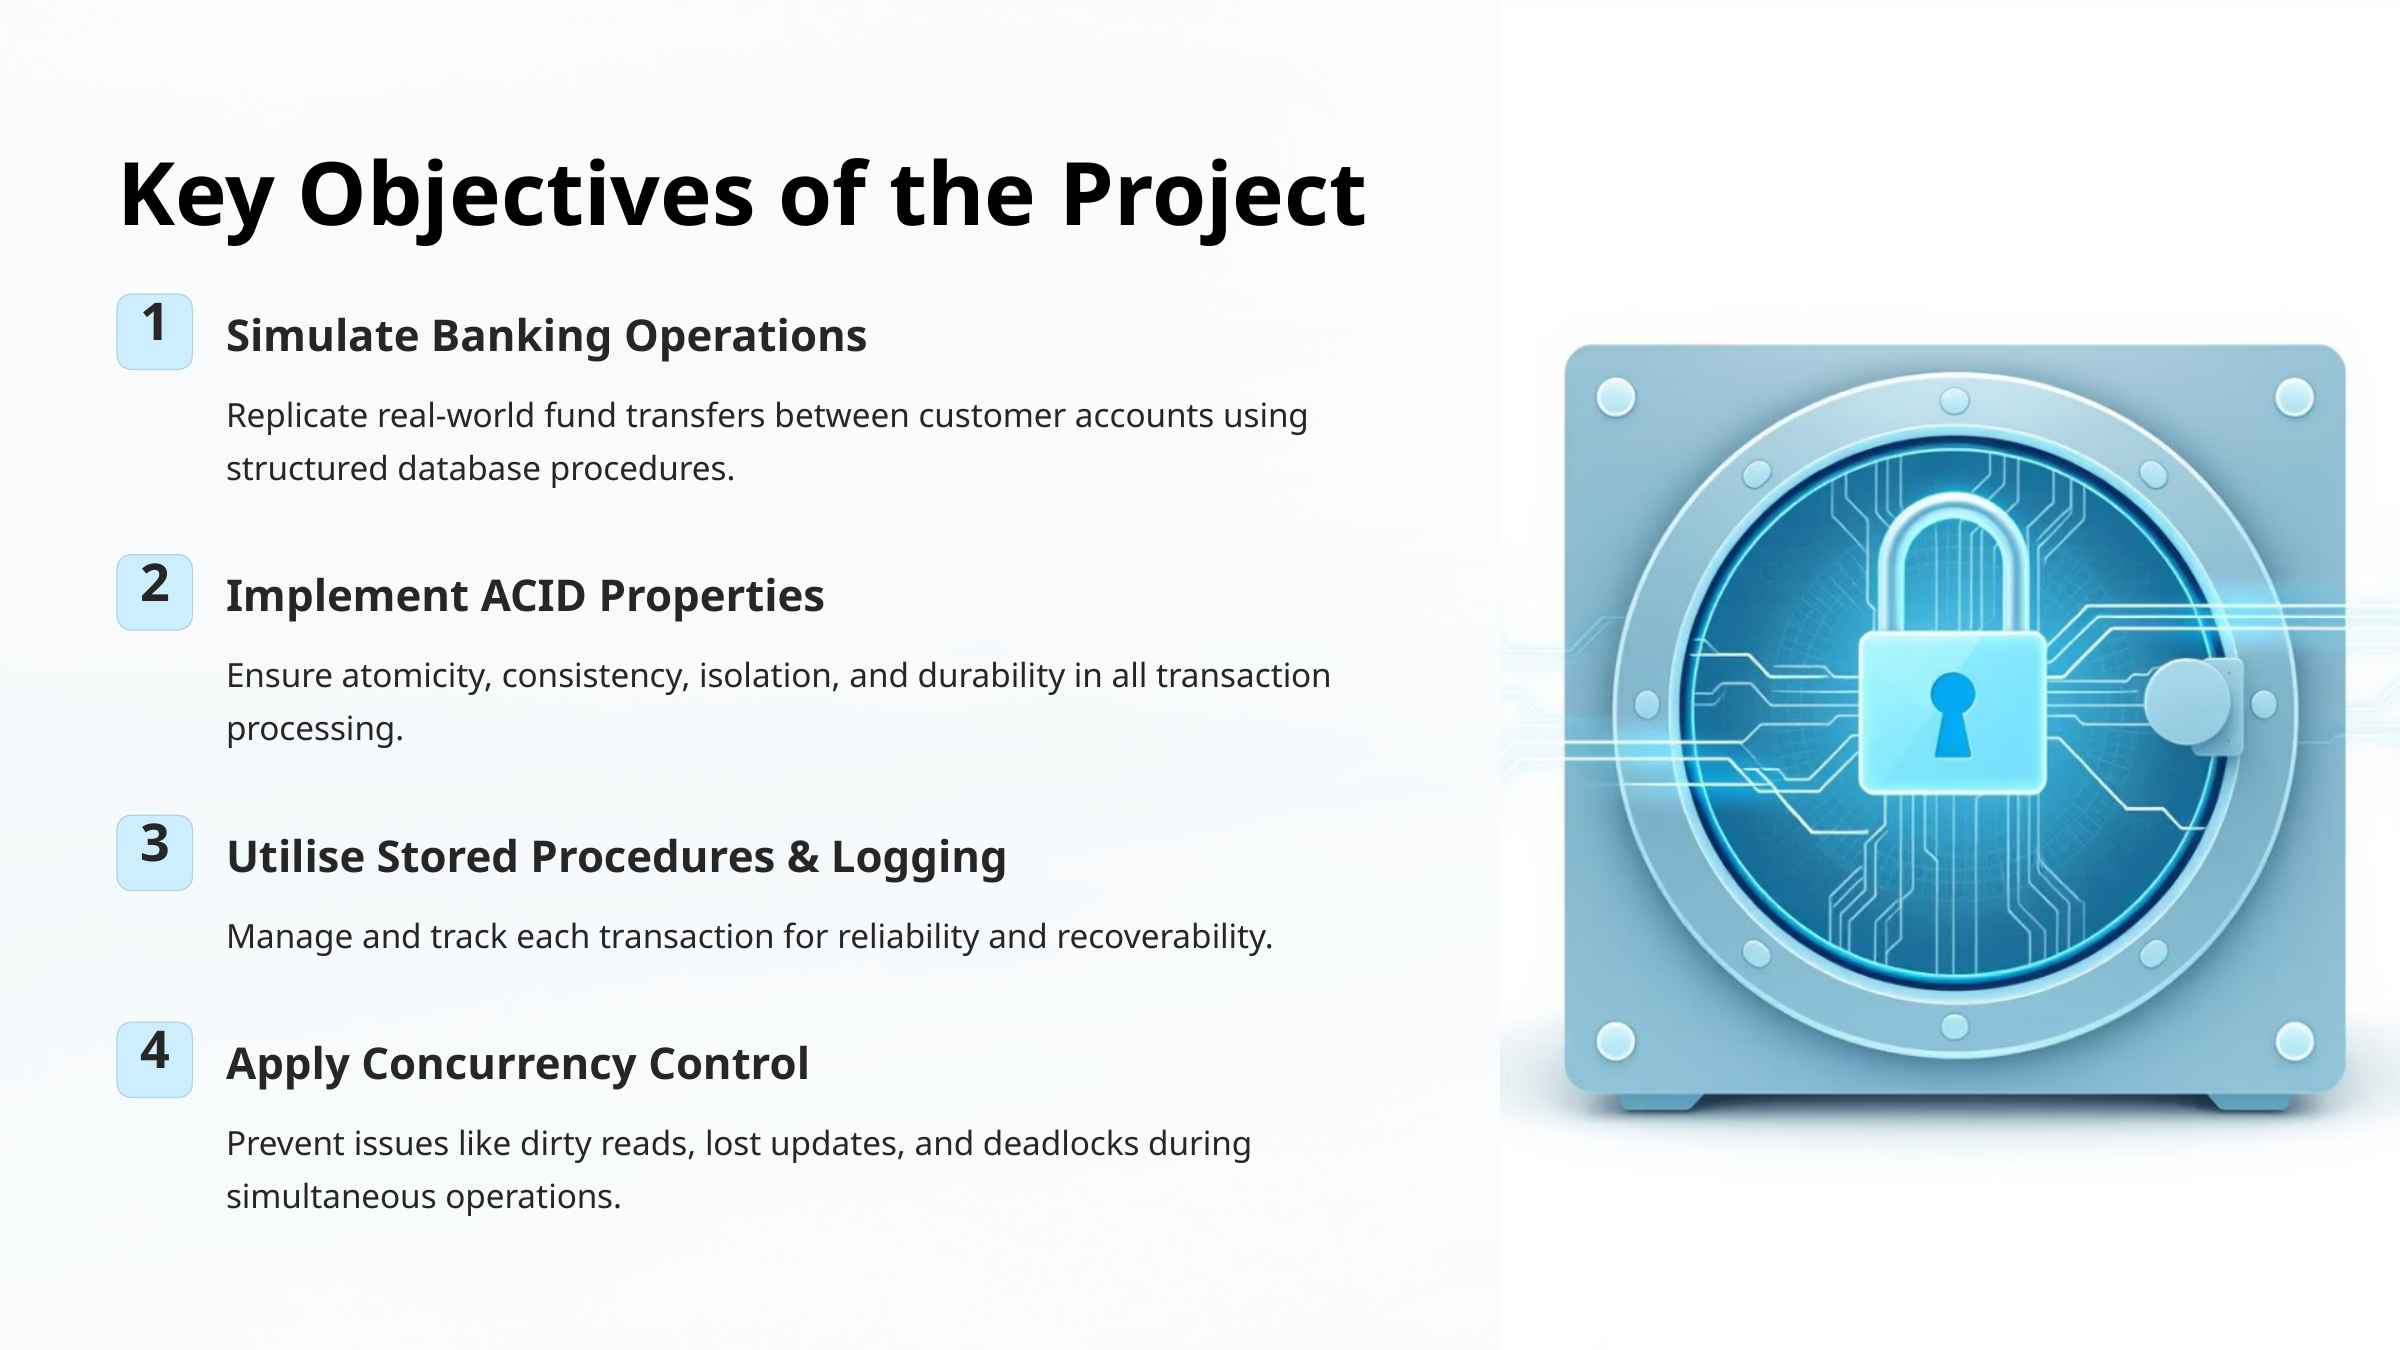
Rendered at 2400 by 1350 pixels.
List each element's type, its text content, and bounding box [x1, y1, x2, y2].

text_box [117, 294, 193, 370]
text_box Simulate Banking Operations [226, 305, 819, 361]
text_box 4 [128, 1026, 182, 1093]
text_box Apply Concurrency Control [225, 1033, 778, 1089]
text_box Replicate real-world fund transfers between customer accounts using structured database procedures. [226, 380, 1383, 488]
text_box [117, 815, 193, 891]
text_box 1 [128, 298, 182, 365]
text_box 2 [128, 559, 182, 626]
text_box Prevent issues like dirty reads, lost updates, and deadlocks during simultaneous operations. [226, 1108, 1383, 1216]
text_box [117, 1022, 193, 1098]
picture [1499, 0, 2400, 1350]
text_box Key Objectives of the Project [117, 133, 1258, 244]
text_box [117, 554, 193, 630]
text_box Manage and track each transaction for reliability and recoverability. [226, 901, 1383, 956]
text_box 3 [128, 819, 182, 886]
text_box Implement ACID Properties [225, 566, 786, 622]
text_box Ensure atomicity, consistency, isolation, and durability in all transaction processing. [226, 641, 1383, 749]
text_box Utilise Stored Procedures & Logging [225, 826, 952, 882]
